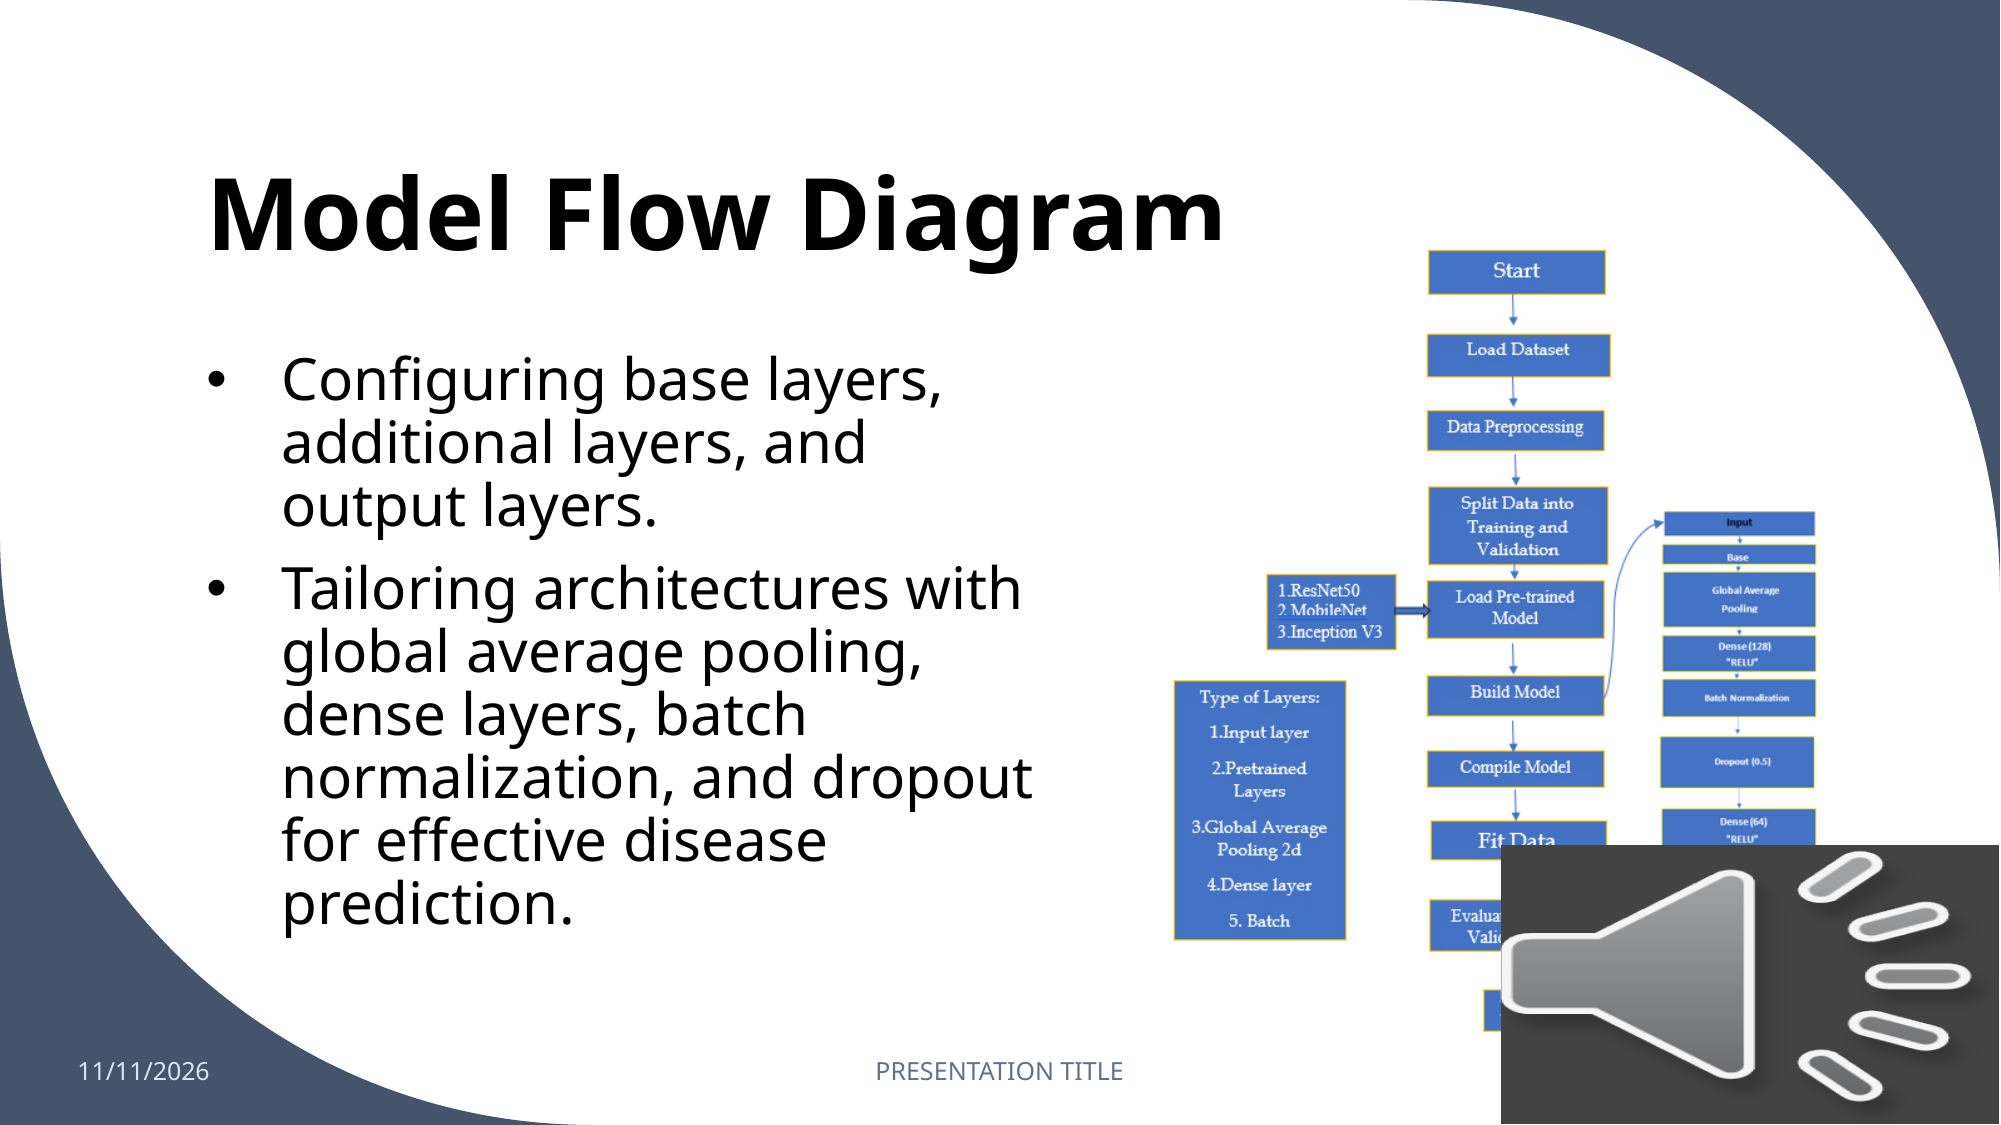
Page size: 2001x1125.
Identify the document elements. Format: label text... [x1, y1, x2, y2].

footer PRESENTATION TITLE [662, 1042, 1338, 1103]
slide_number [62, 1042, 342, 1103]
picture [1155, 240, 2000, 1125]
title Model Flow Diagram [191, 62, 1796, 280]
list Configuring base layers, additional layers, and output layers. Tailoring architectures with global average pooling, dense layers, batch normalization, and dropout for effective disease prediction. [191, 342, 1056, 895]
